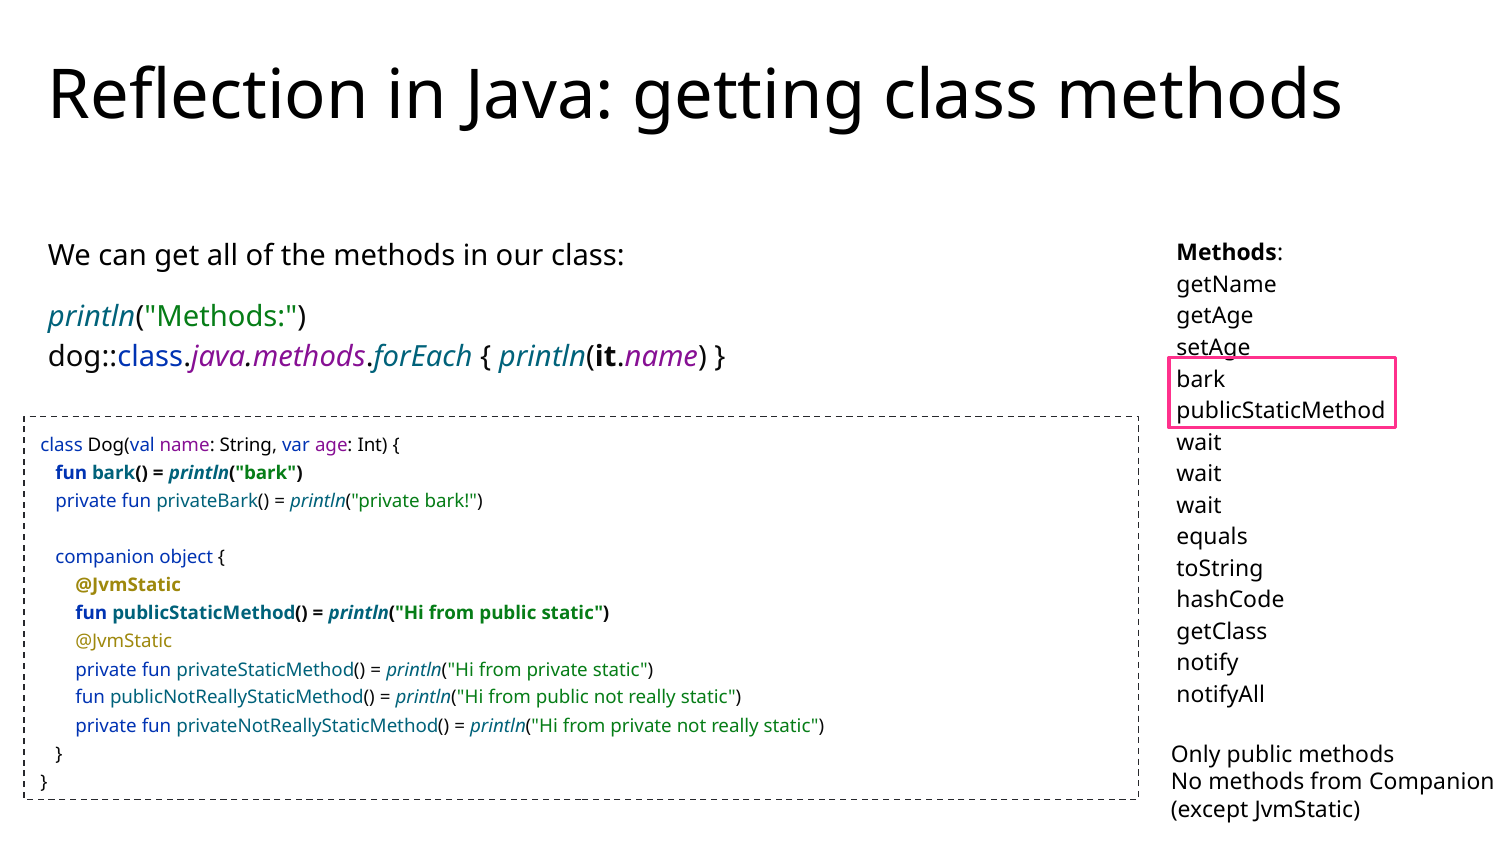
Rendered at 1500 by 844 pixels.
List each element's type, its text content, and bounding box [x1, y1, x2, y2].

text_box [1169, 357, 1396, 428]
text_box Methods: getName getAge setAge bark publicStaticMethod wait wait wait equals toString hashCode getClass notify notifyAll [1176, 218, 1460, 722]
title Reflection in Java: getting class methods [48, 48, 1443, 123]
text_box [23, 411, 1201, 806]
text_box Only public methods No methods from Companion (except JvmStatic) [1155, 724, 1500, 837]
list We can get all of the methods in our class: println("Methods:") dog::class.java.methods.forEach { println(it.name) } [48, 218, 1115, 363]
